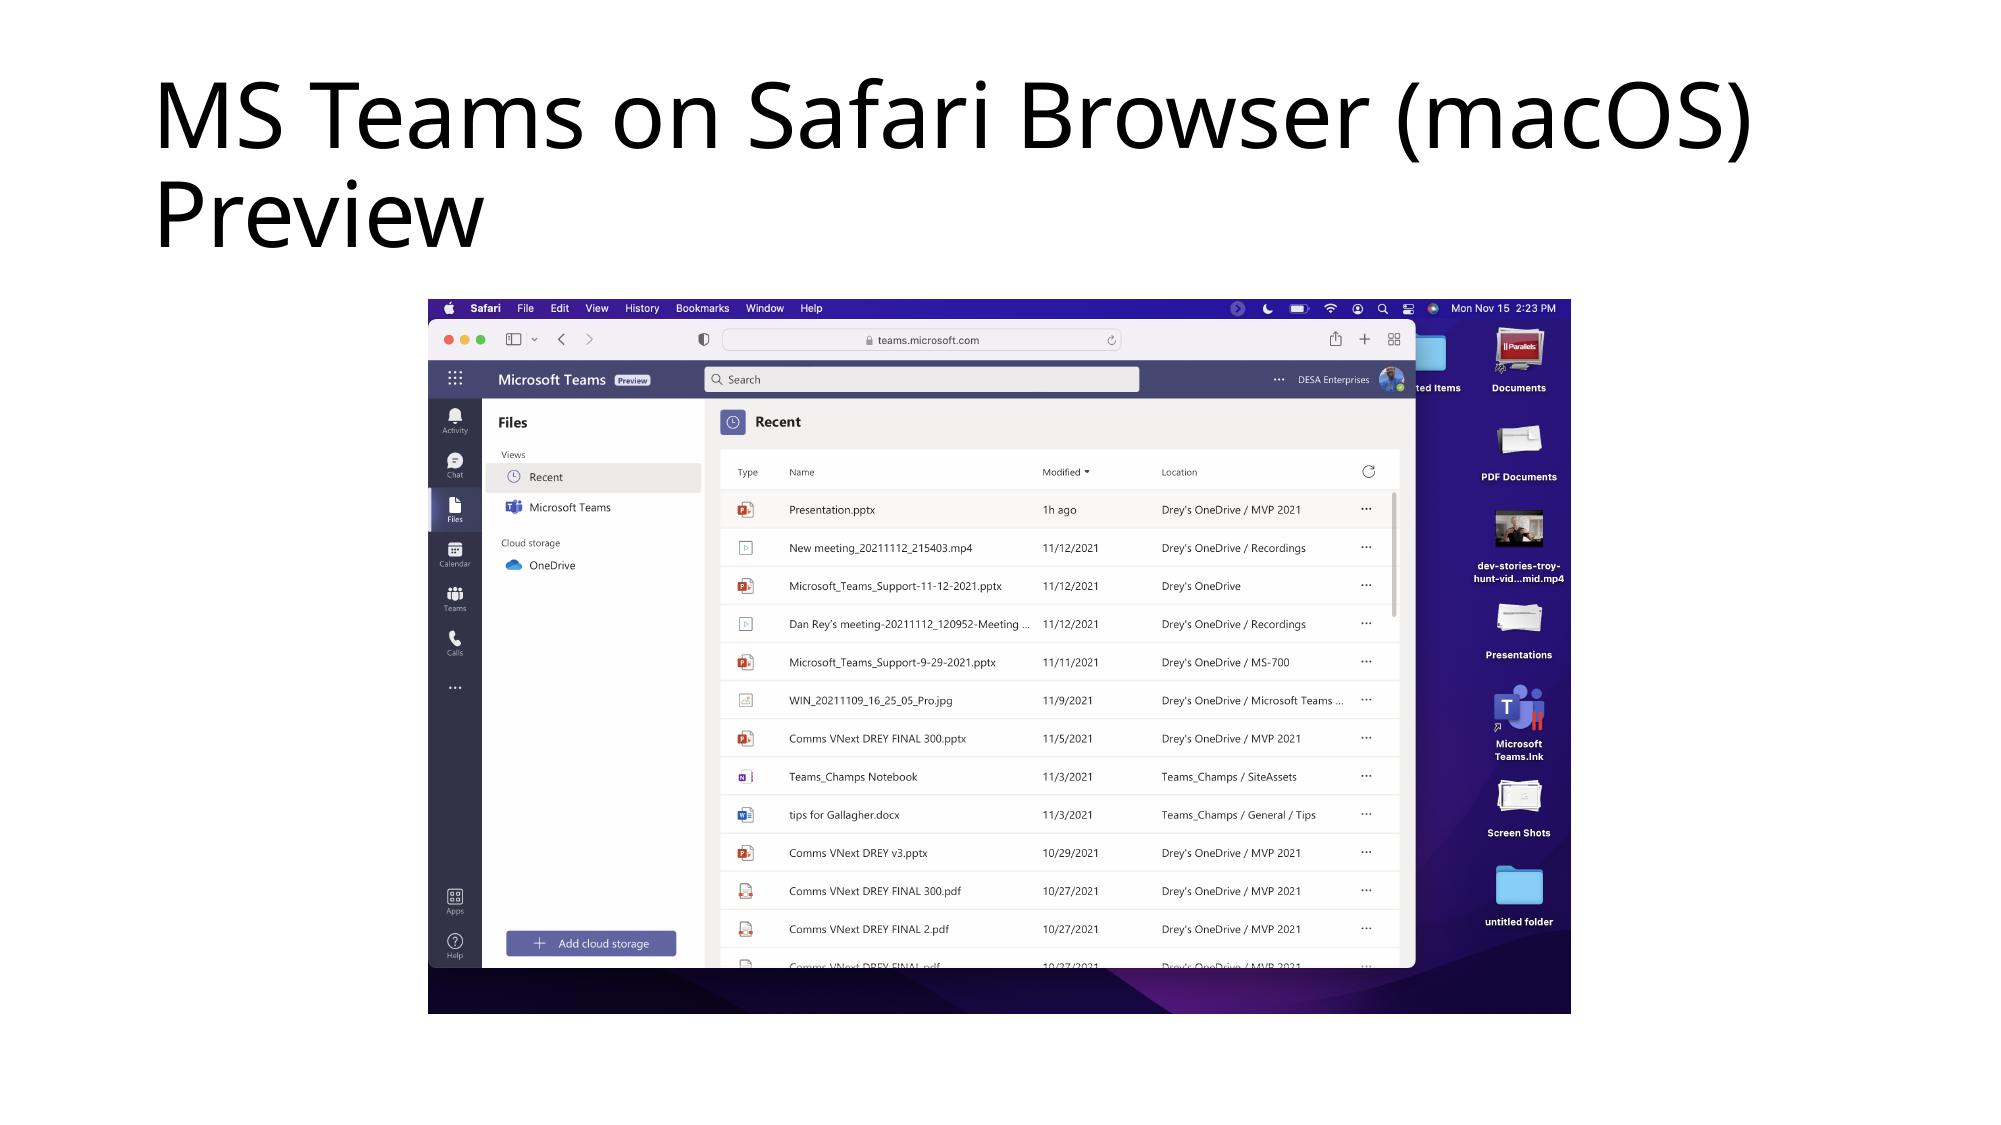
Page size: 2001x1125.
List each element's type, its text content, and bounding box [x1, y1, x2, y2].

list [428, 299, 1572, 1014]
title MS Teams on Safari Browser (macOS) Preview [137, 59, 1863, 278]
